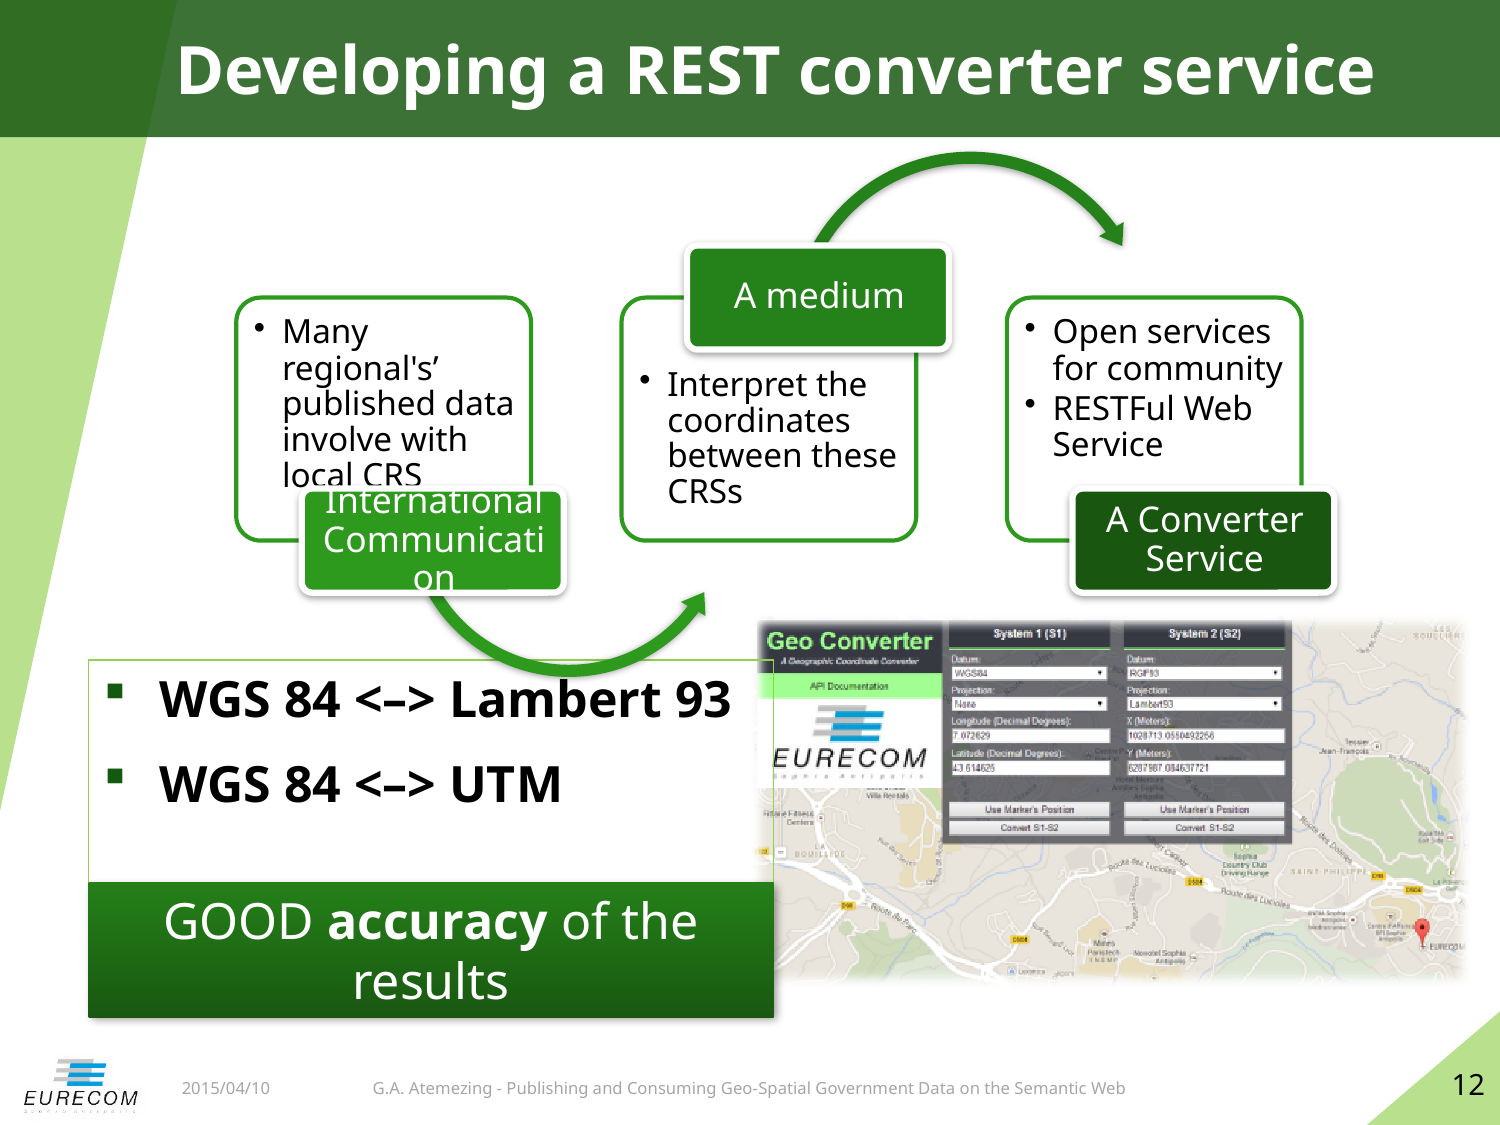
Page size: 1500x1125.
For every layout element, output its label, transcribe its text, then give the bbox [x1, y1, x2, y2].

picture [749, 613, 1471, 989]
text_box WGS 84 <–> Lambert 93 WGS 84 <–> UTM [88, 660, 744, 882]
title Developing a REST converter service [0, 0, 1500, 138]
text_box [1445, 1011, 1500, 1058]
text_box [0, 138, 147, 811]
text_box GOOD accuracy of the results [88, 882, 774, 1018]
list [206, 170, 1365, 668]
picture [23, 1057, 138, 1116]
text_box 2015/04/10 [167, 1070, 345, 1103]
slide_number 12 [1382, 1058, 1500, 1125]
footer G.A. Atemezing - Publishing and Consuming Geo-Spatial Government Data on the Semantic Web [0, 1070, 1382, 1125]
